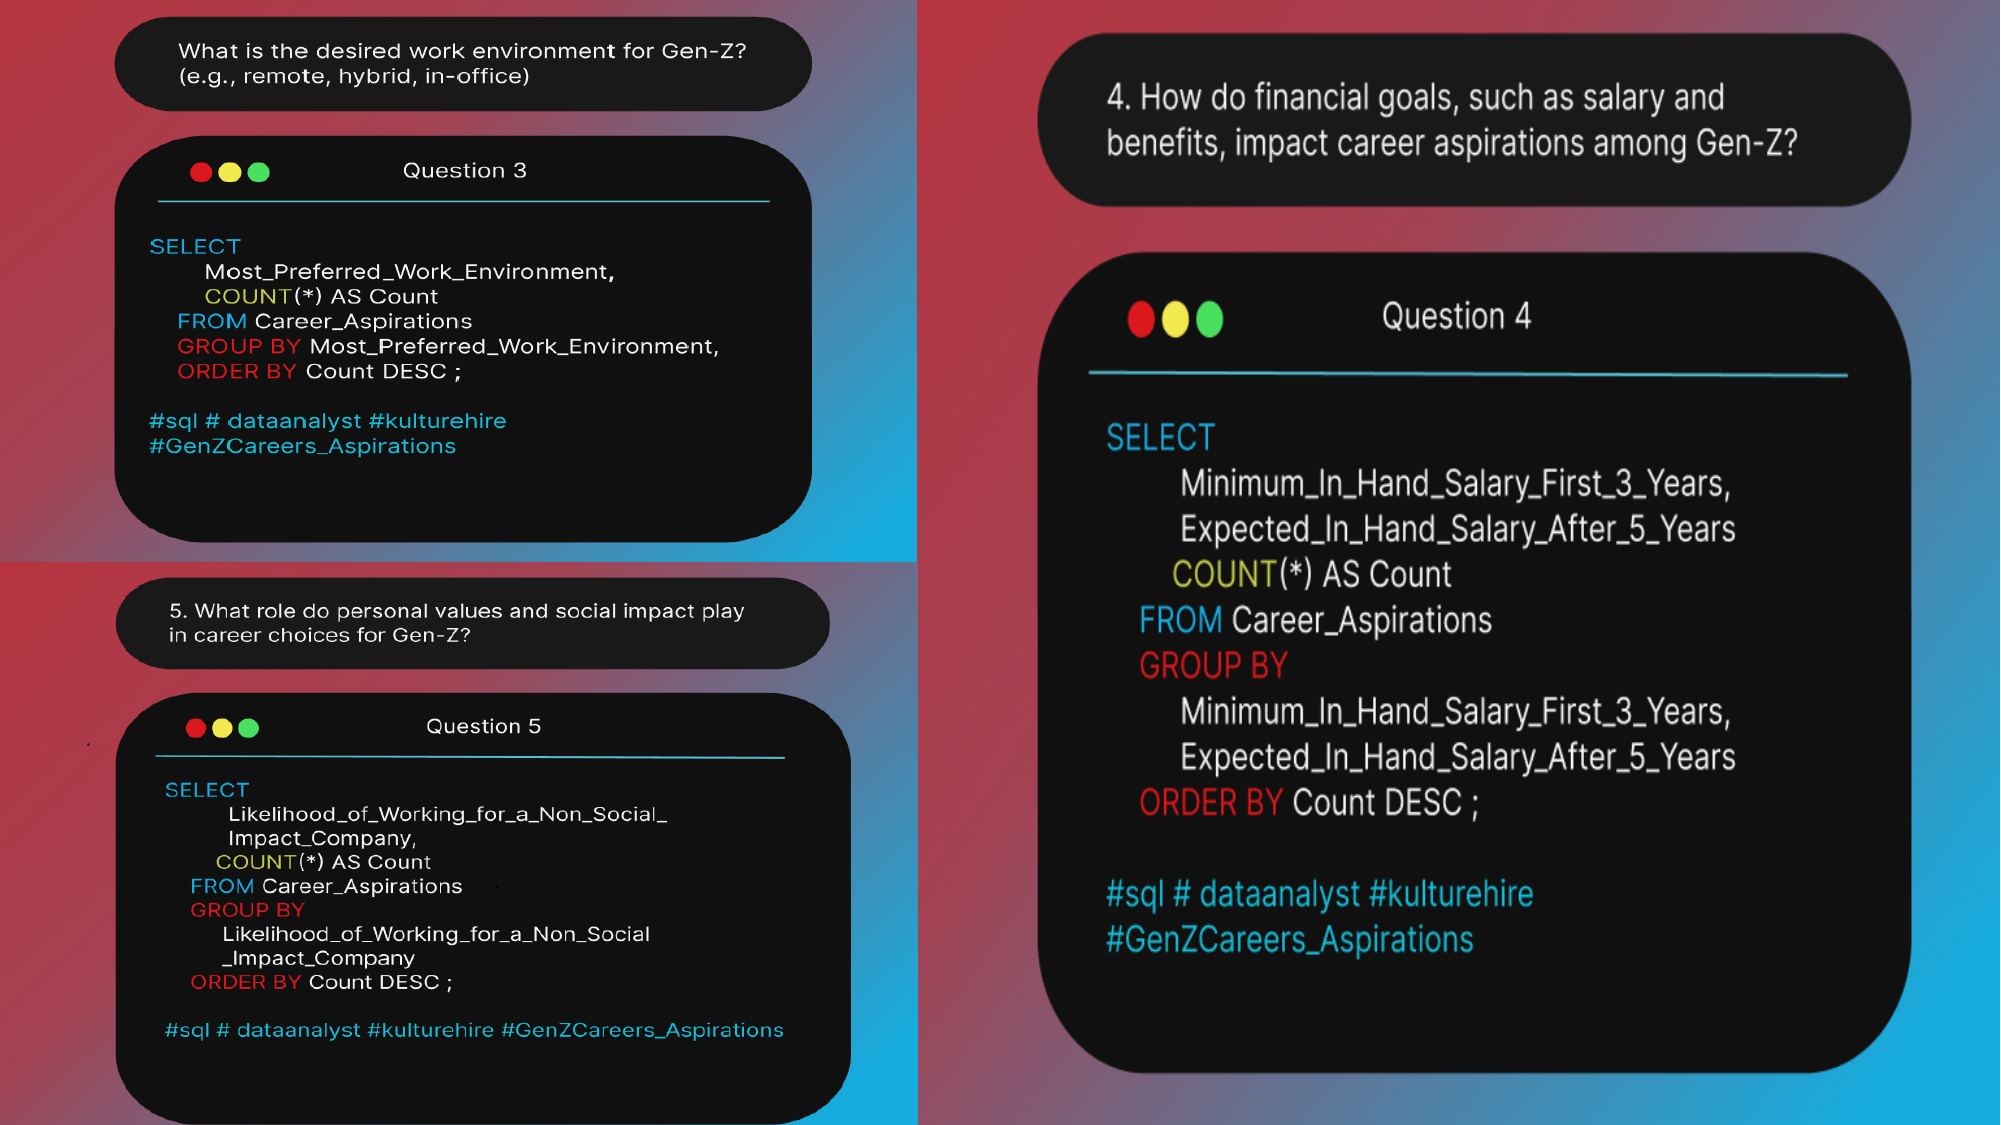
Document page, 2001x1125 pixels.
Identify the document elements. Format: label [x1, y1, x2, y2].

picture [0, 0, 2000, 1125]
list [0, 0, 916, 561]
